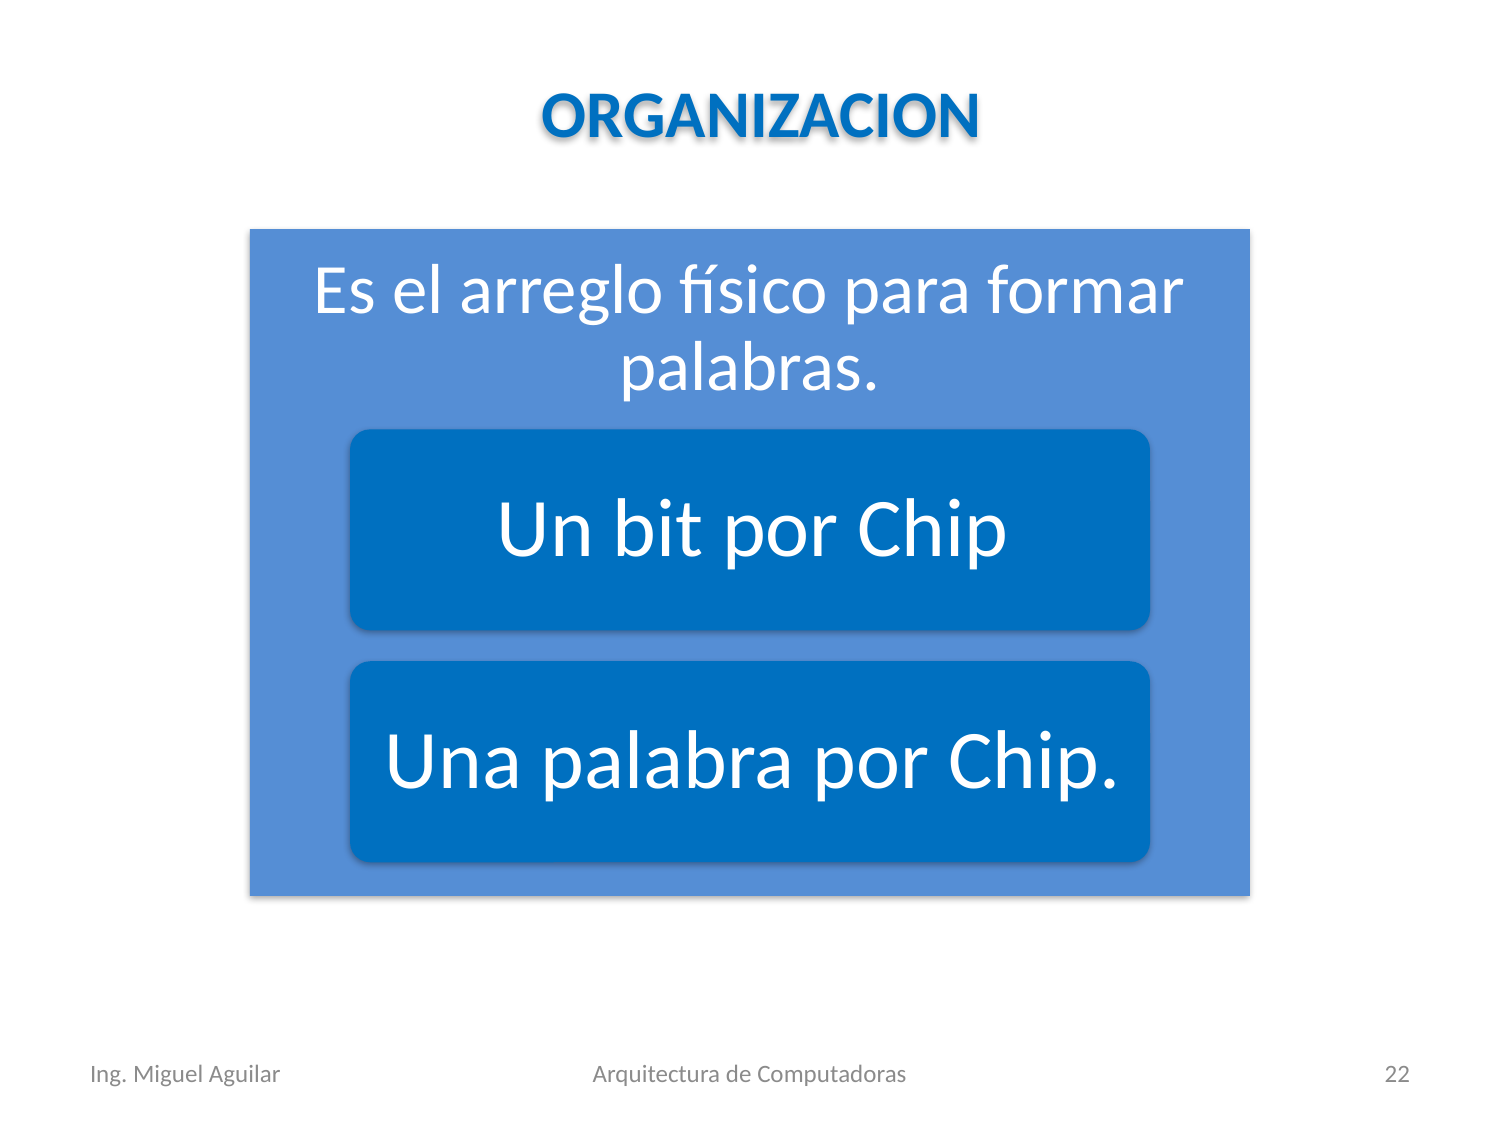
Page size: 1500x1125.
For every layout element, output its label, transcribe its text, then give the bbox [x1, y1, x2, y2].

footer Arquitectura de Computadoras [512, 1042, 988, 1103]
slide_number 22 [1074, 1042, 1425, 1103]
slide_number Ing. Miguel Aguilar [75, 1042, 425, 1103]
text_box ORGANIZACION [325, 56, 1198, 167]
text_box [249, 228, 1251, 897]
